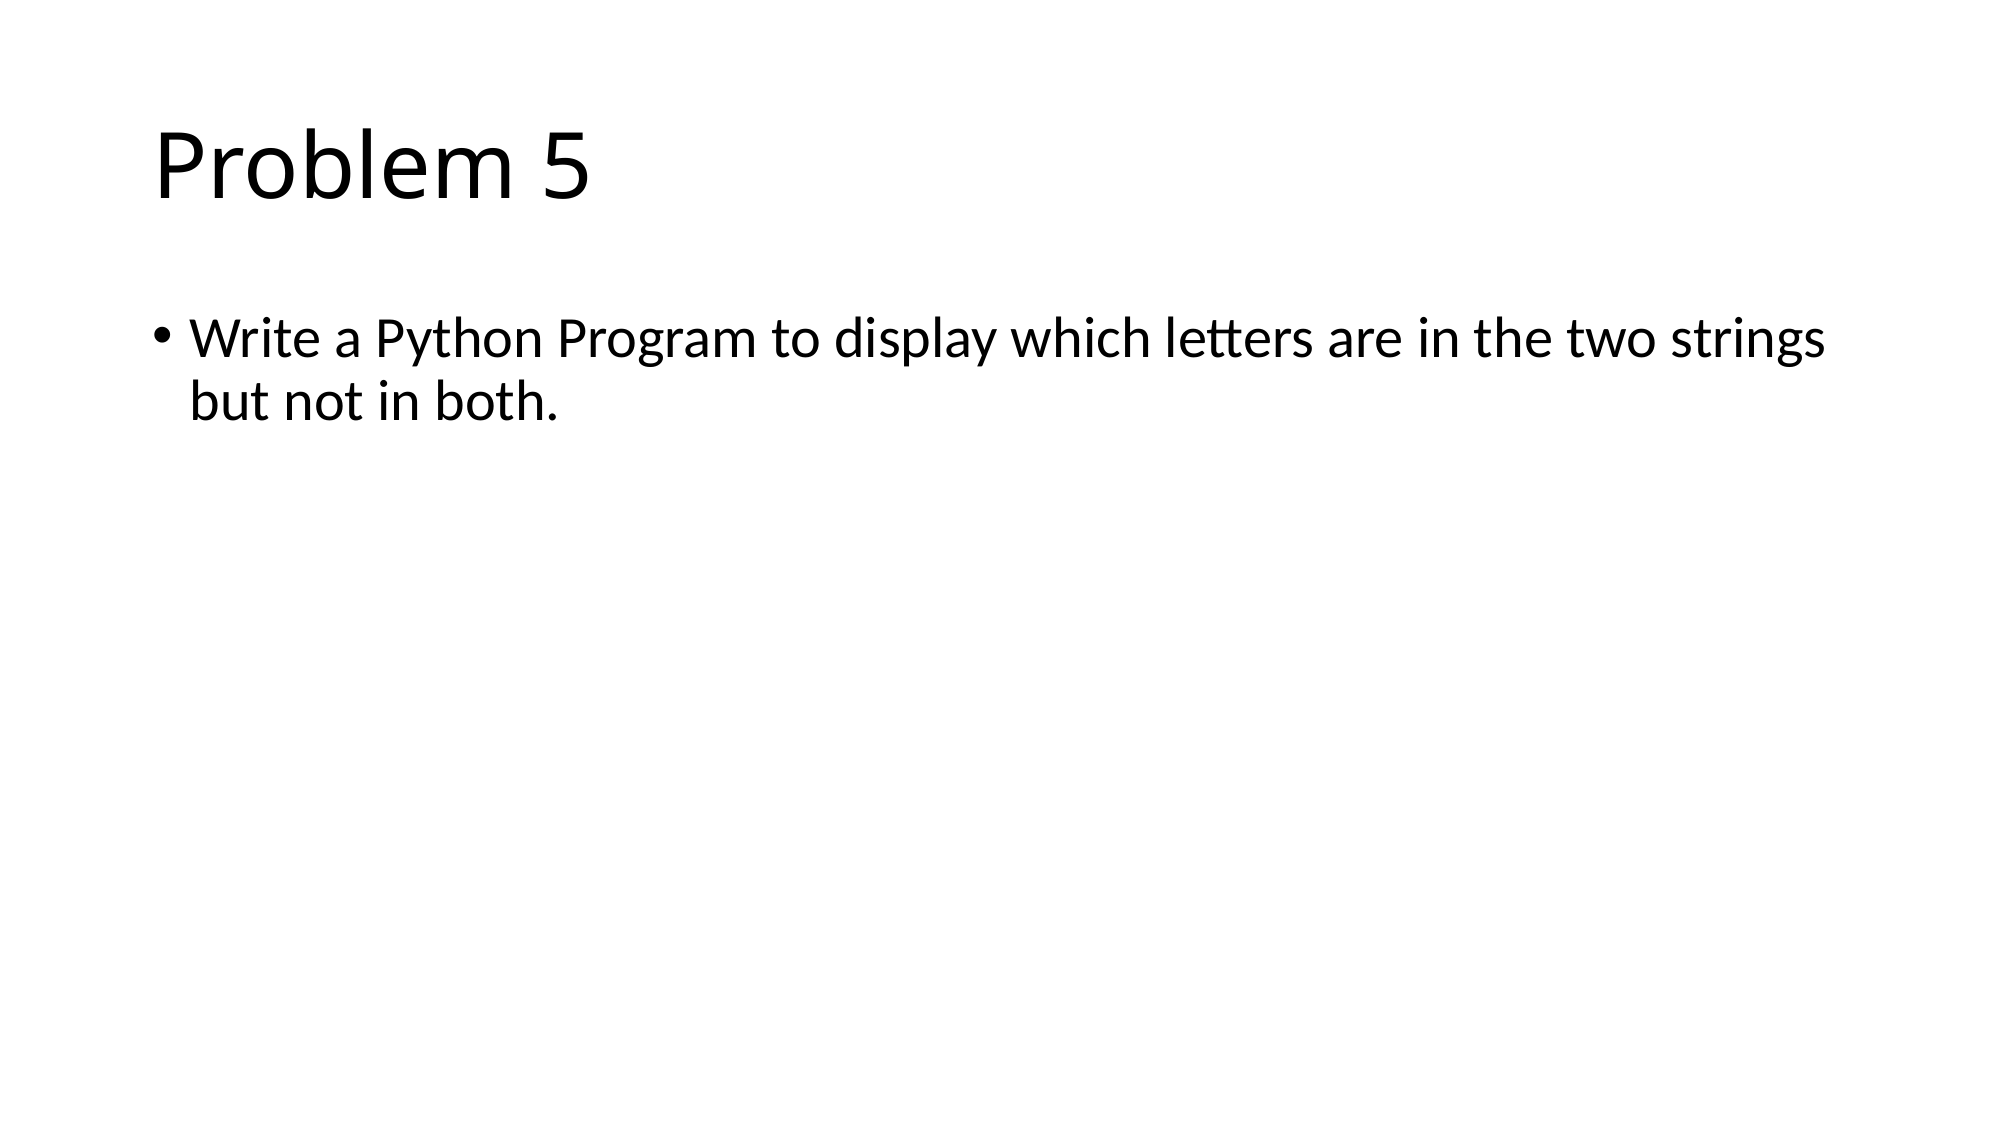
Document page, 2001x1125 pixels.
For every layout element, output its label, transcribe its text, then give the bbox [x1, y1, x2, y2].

title Problem 5 [137, 59, 1863, 278]
list Write a Python Program to display which letters are in the two strings but not in both. [137, 299, 1863, 1014]
